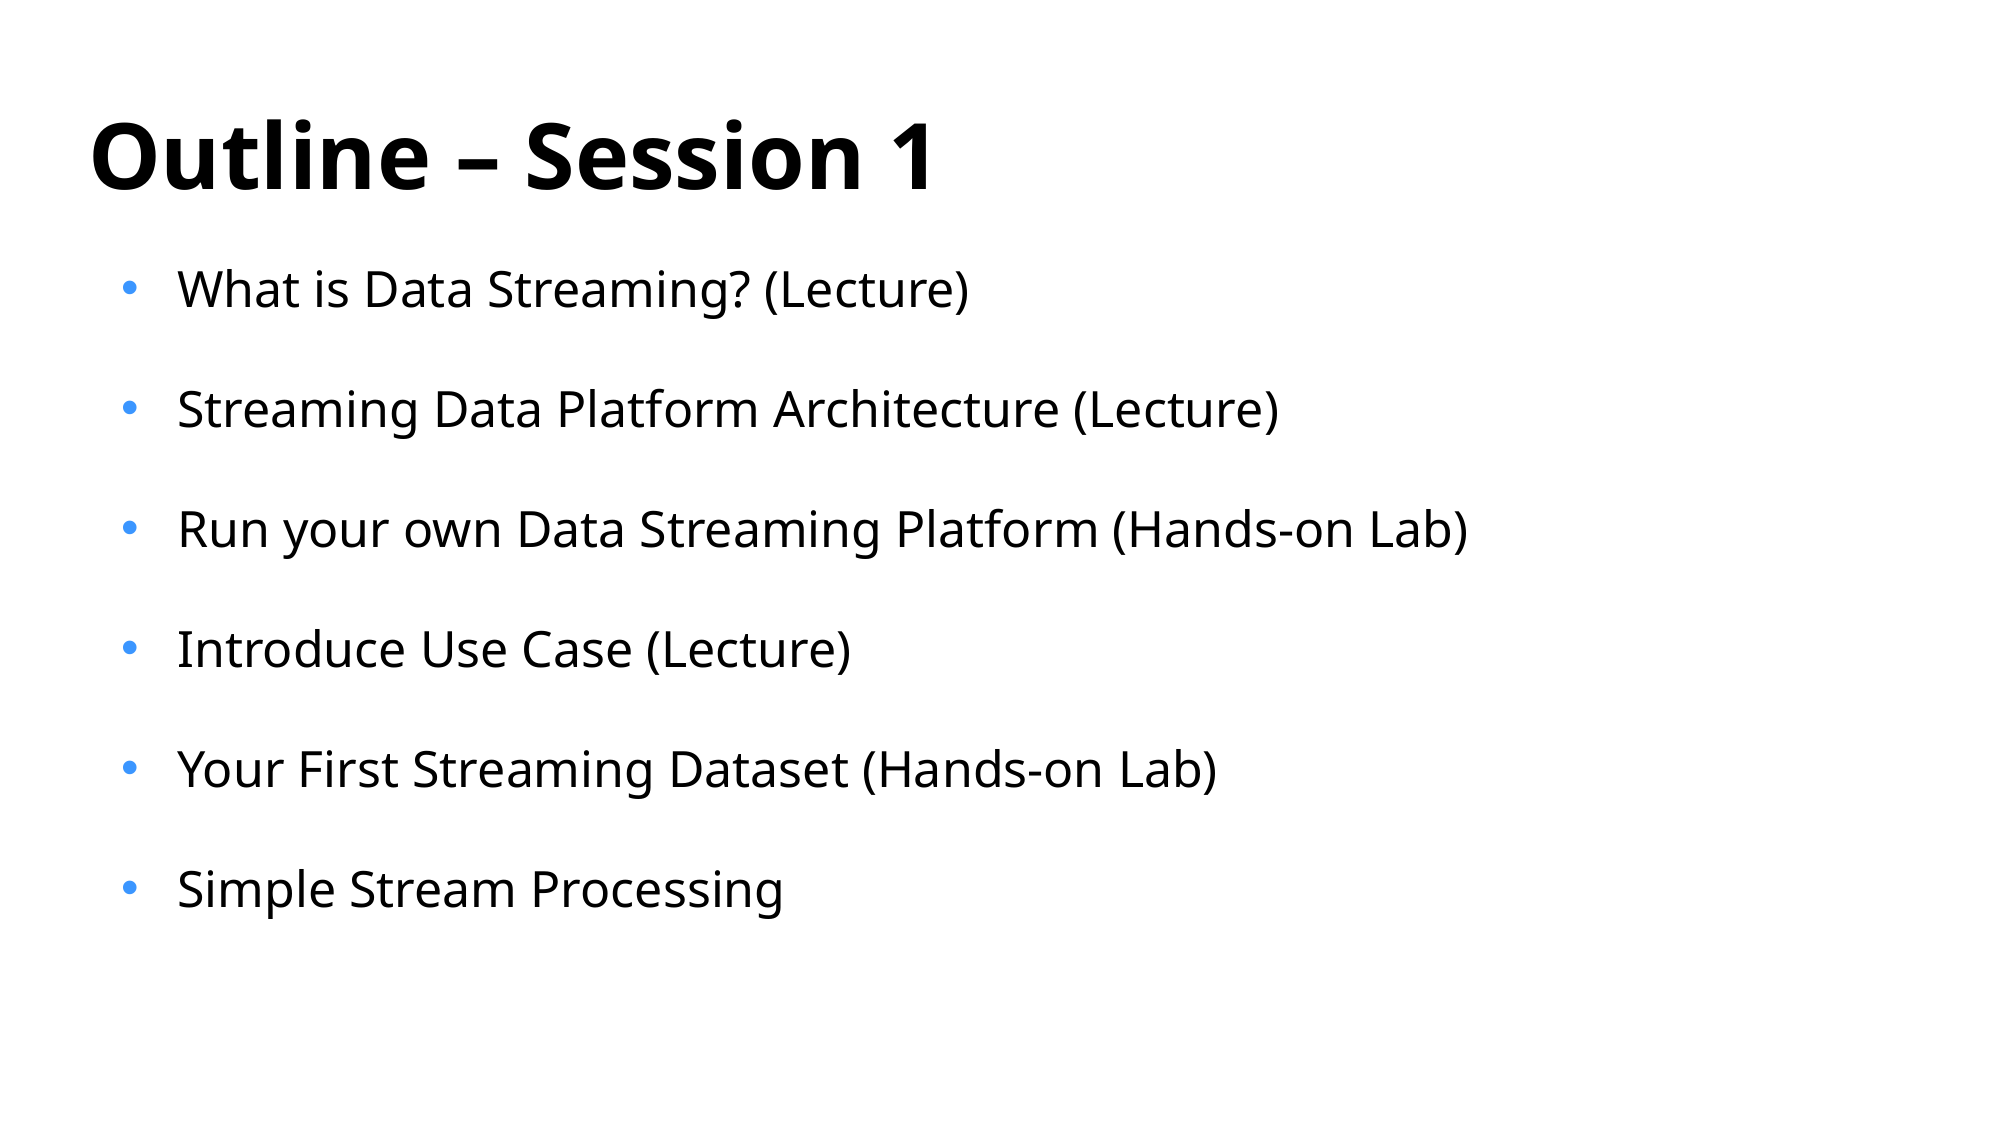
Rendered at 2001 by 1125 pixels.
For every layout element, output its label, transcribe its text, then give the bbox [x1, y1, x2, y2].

title Outline – Session 1 [68, 77, 1932, 203]
text_box What is Data Streaming? (Lecture) Streaming Data Platform Architecture (Lecture) Run your own Data Streaming Platform (Hands-on Lab) Introduce Use Case (Lecture) Your First Streaming Dataset (Hands-on Lab) Simple Stream Processing [106, 249, 1932, 960]
